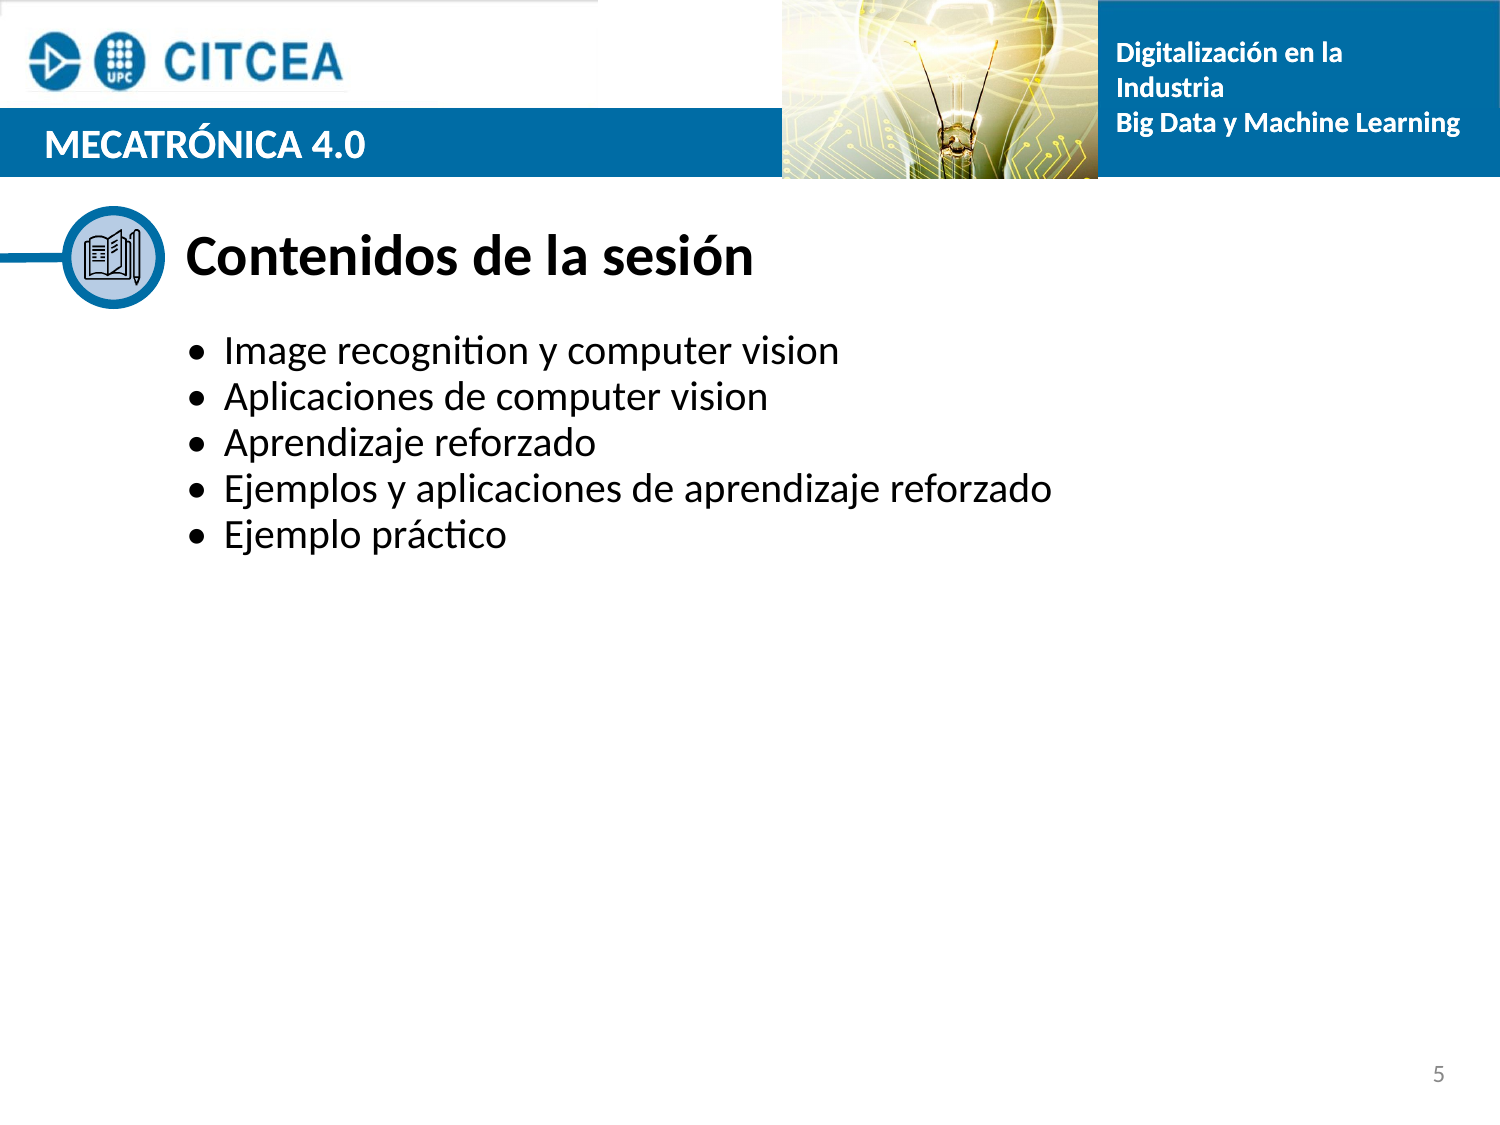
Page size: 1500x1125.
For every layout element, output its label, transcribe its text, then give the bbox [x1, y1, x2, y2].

picture [782, 0, 1500, 179]
text_box [67, 210, 161, 305]
picture [0, 0, 598, 107]
text_box 5 [1122, 1042, 1461, 1103]
text_box Contenidos de la sesión [171, 196, 924, 322]
picture [83, 228, 141, 286]
list Image recognition y computer vision Aplicaciones de computer vision Aprendizaje reforzado Ejemplos y aplicaciones de aprendizaje reforzado Ejemplo práctico [171, 321, 1466, 1090]
